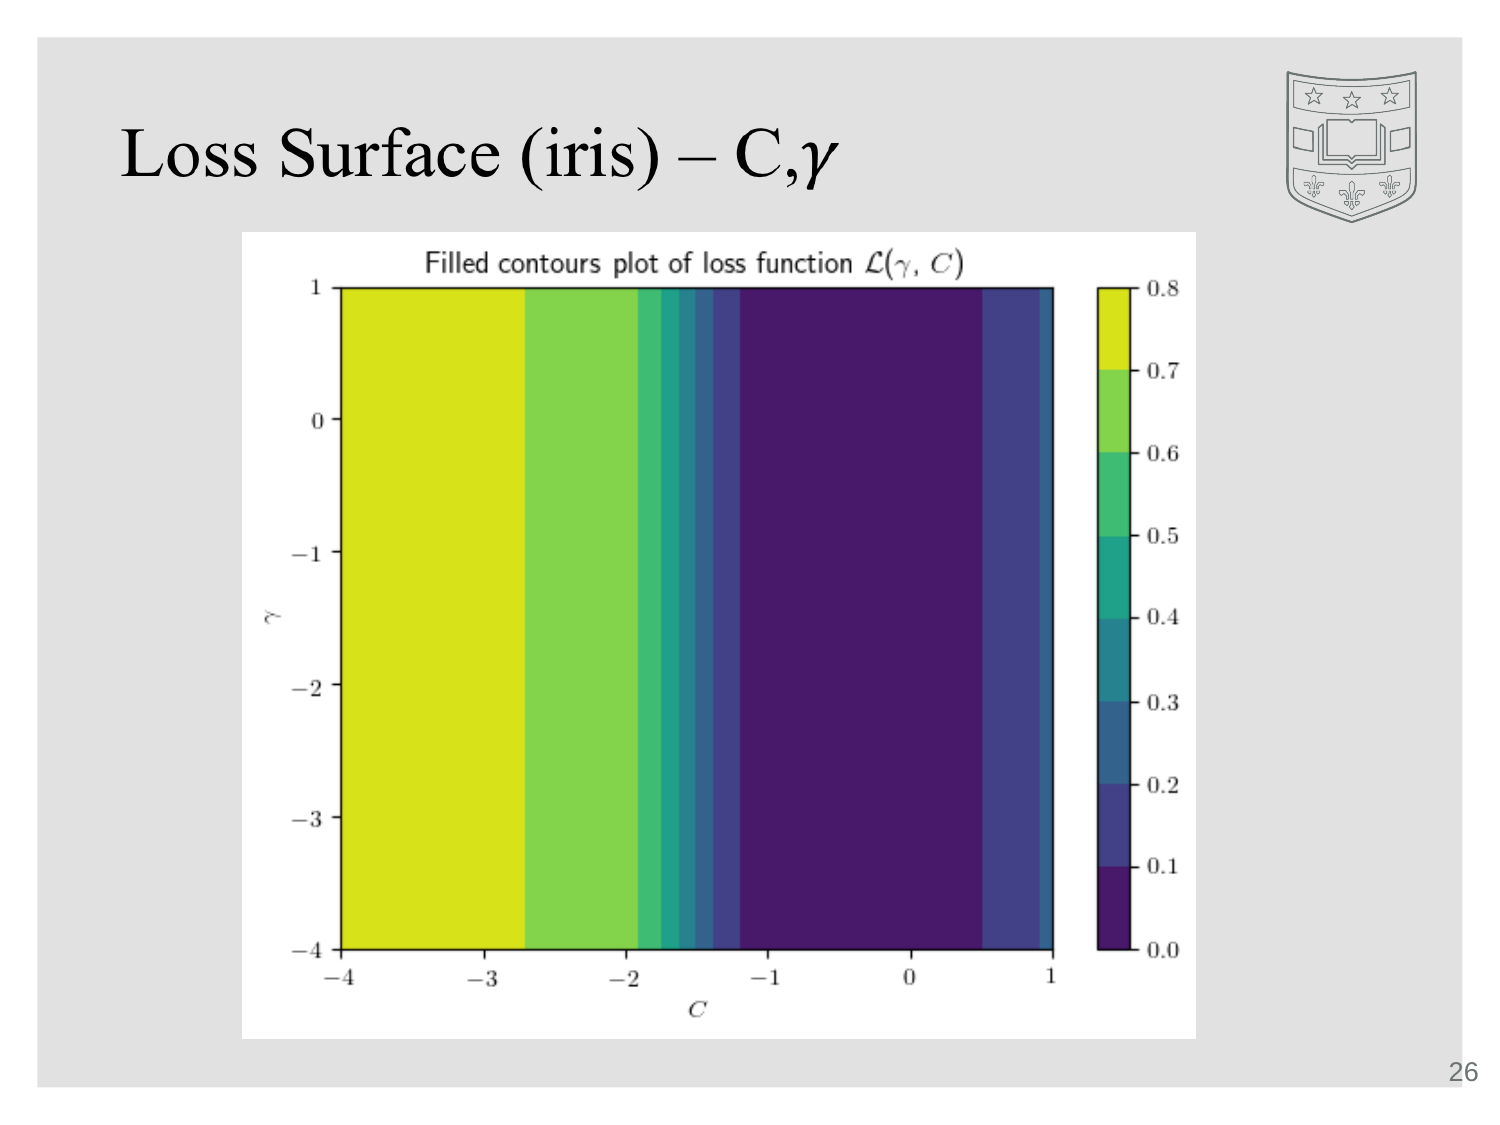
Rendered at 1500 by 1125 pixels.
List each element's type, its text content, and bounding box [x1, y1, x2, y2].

title [76, 71, 1264, 233]
picture [1286, 71, 1417, 223]
slide_number ‹#› [1403, 1038, 1494, 1125]
picture [241, 232, 1196, 1040]
